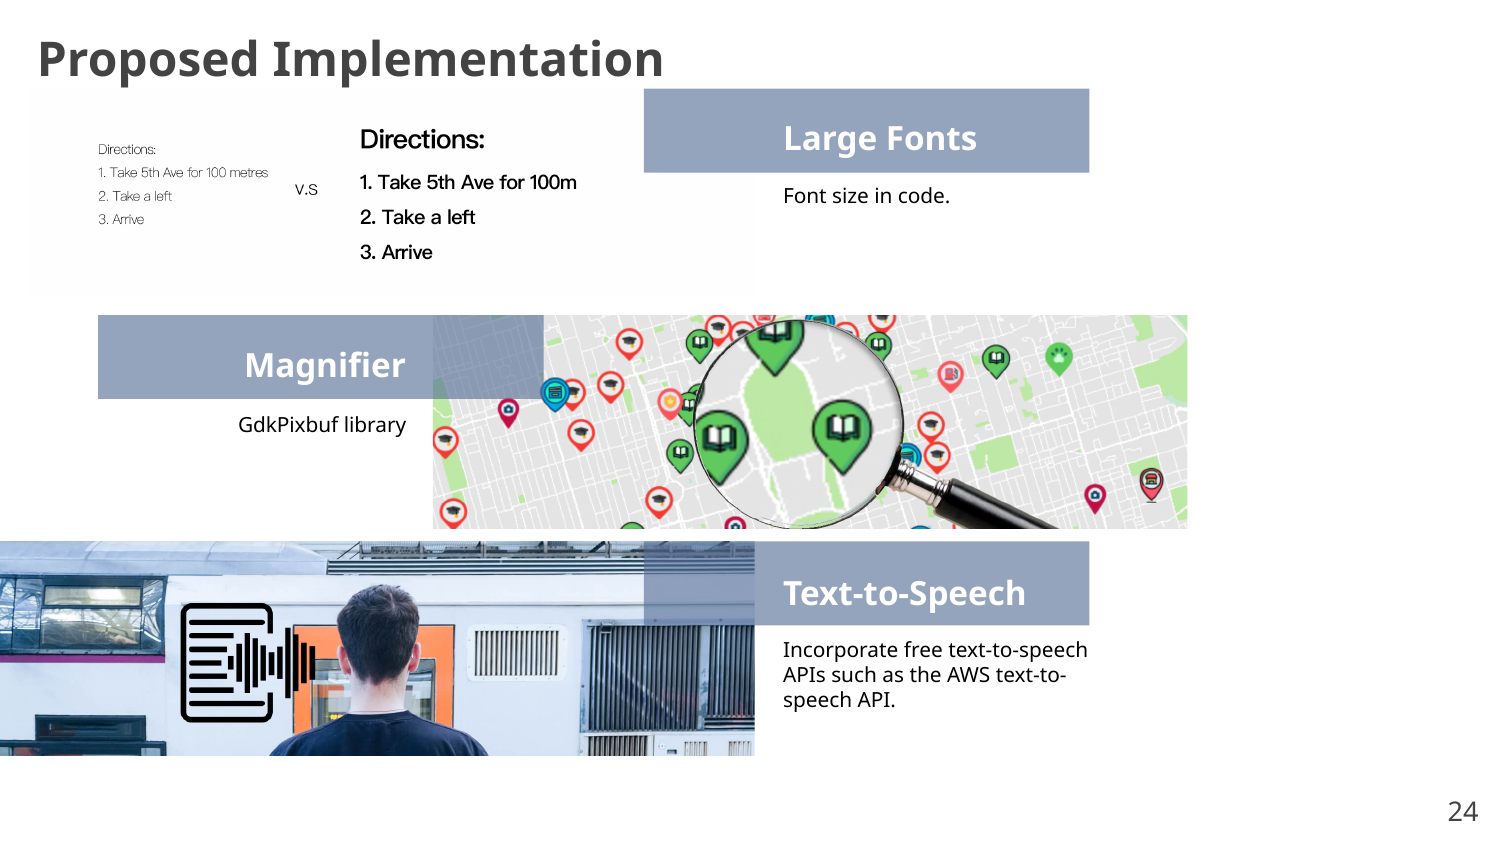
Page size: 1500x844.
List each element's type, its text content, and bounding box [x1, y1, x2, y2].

slide_number ‹#› [1403, 779, 1494, 844]
title Text-to-Speech [768, 563, 1175, 627]
subtitle Incorporate free text-to-speech APIs such as the AWS text-to-speech API. [768, 627, 1132, 804]
picture [432, 314, 1188, 529]
text_box [755, 541, 1090, 626]
title Magnifier [57, 335, 422, 399]
picture [0, 88, 755, 303]
text_box [758, 88, 1090, 173]
picture [0, 541, 755, 756]
title Large Fonts [768, 108, 1198, 173]
title Proposed Implementation [21, 16, 762, 97]
subtitle Font size in code. [768, 173, 1090, 313]
subtitle GdkPixbuf library [78, 399, 422, 521]
text_box [98, 315, 430, 399]
